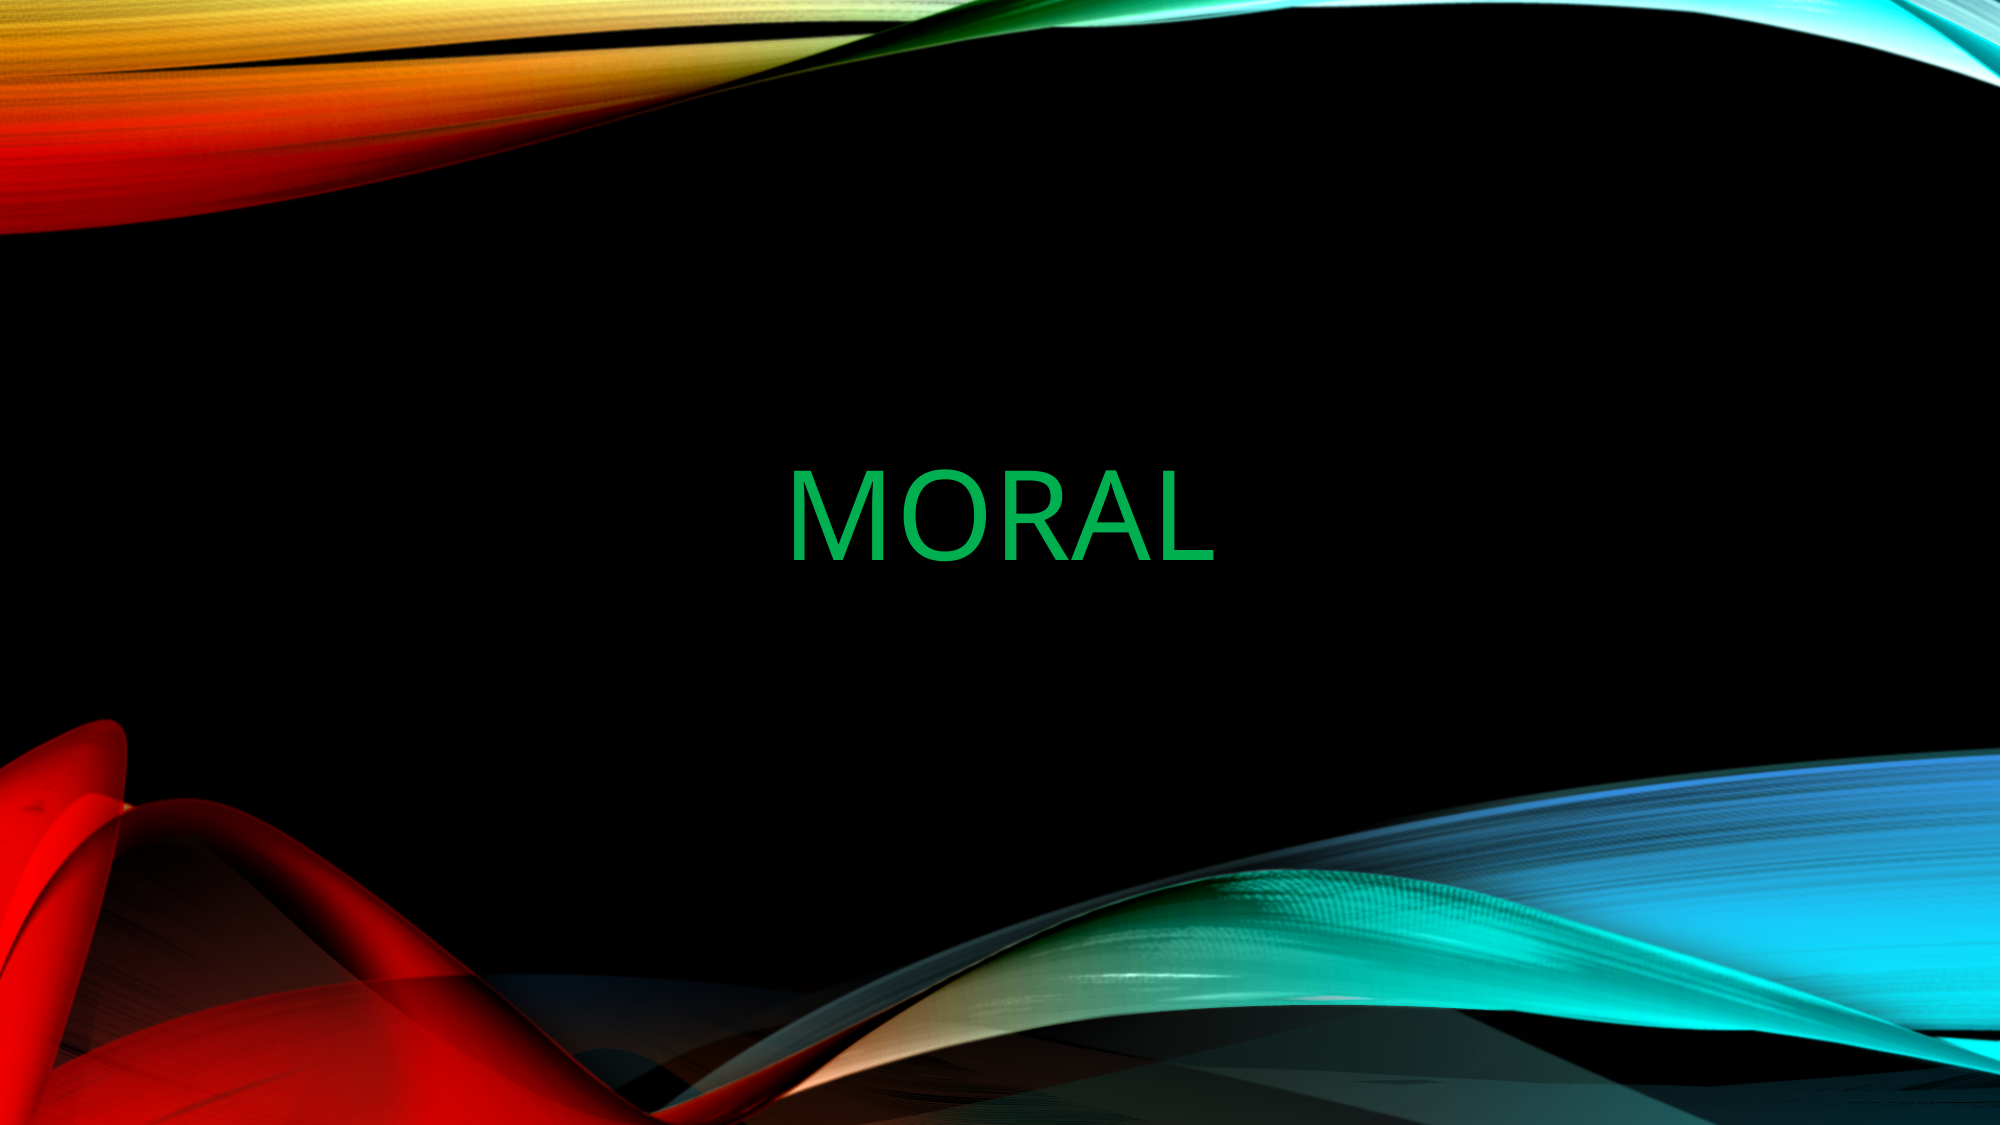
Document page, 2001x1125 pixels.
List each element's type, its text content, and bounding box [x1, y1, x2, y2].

picture [0, 717, 2000, 1125]
title moral [225, 295, 1775, 596]
picture [0, 0, 2000, 237]
